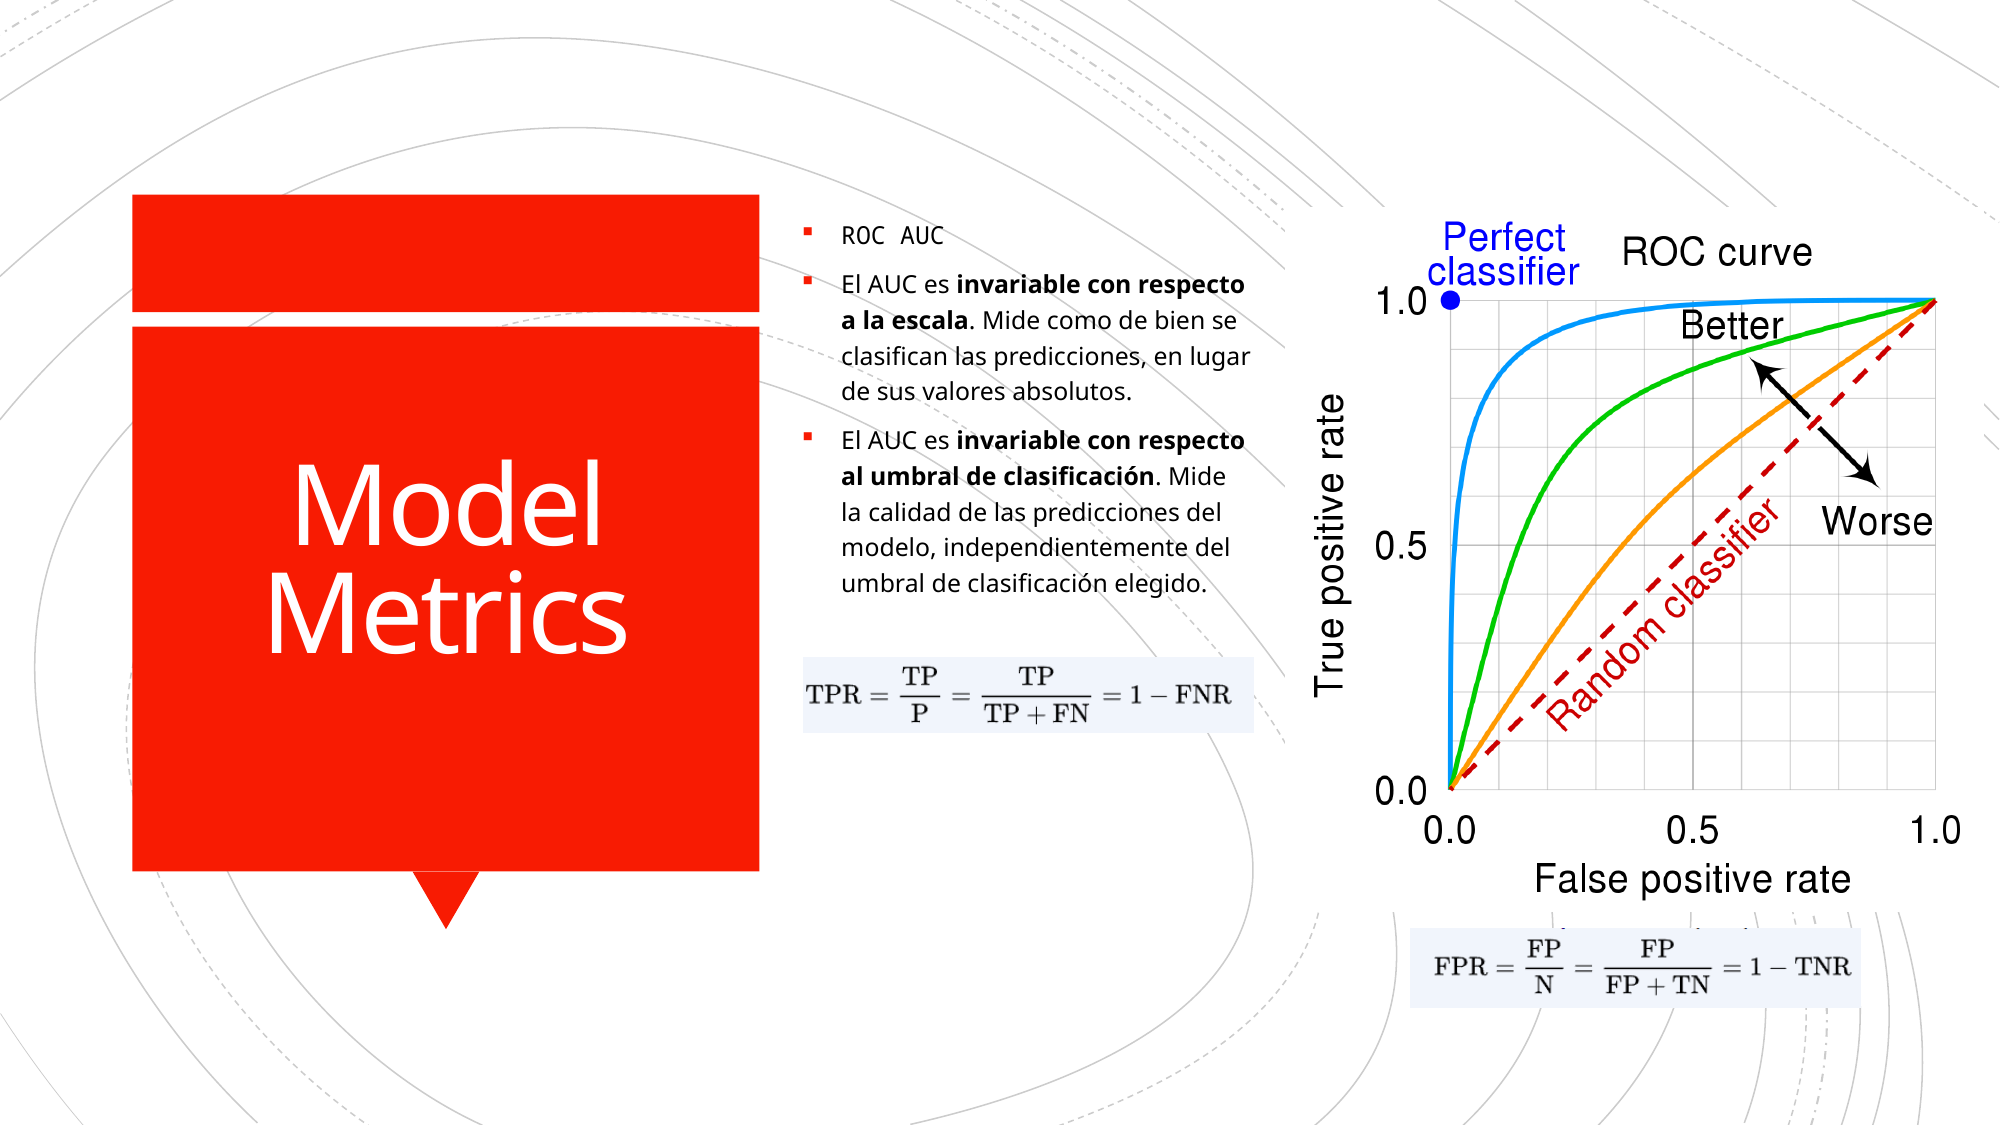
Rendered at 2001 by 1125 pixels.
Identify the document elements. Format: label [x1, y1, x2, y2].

picture [1284, 207, 1985, 912]
text_box [132, 194, 760, 930]
picture [802, 657, 1254, 733]
picture [1409, 928, 1861, 1008]
text_box [0, 0, 2000, 1125]
